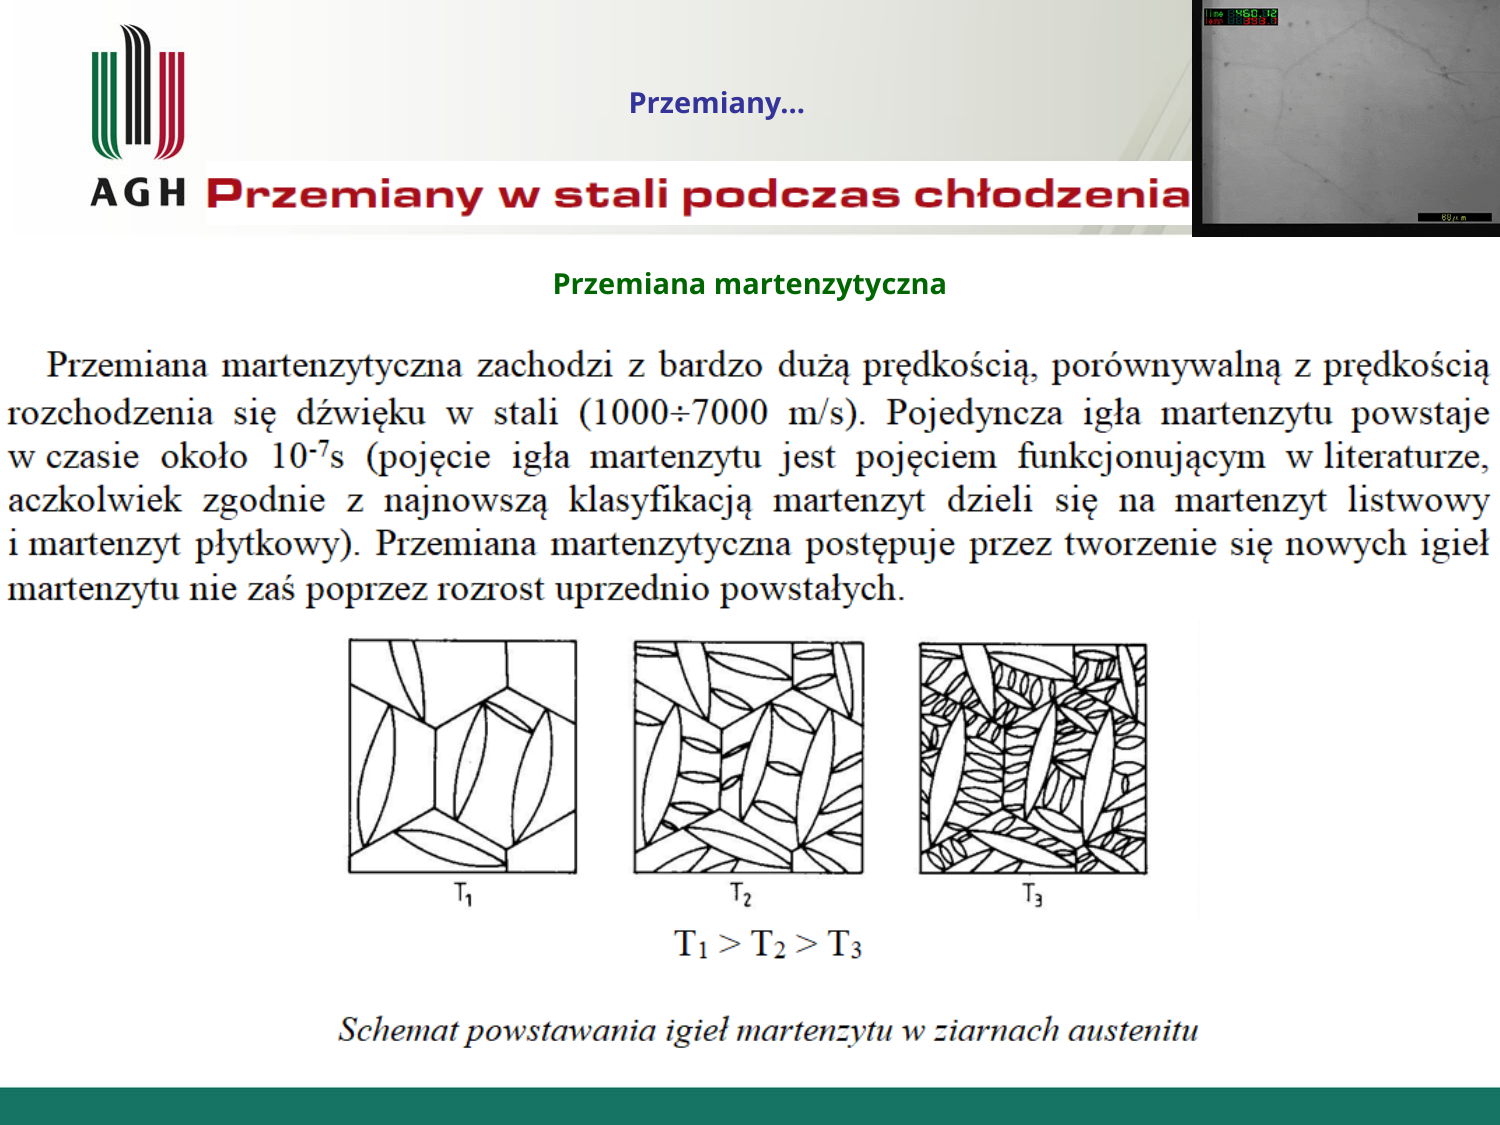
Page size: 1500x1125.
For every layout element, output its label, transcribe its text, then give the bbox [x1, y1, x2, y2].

text_box Przemiana martenzytyczna [318, 255, 1182, 335]
text_box Przemiany… [289, 73, 1152, 159]
picture [0, 0, 1500, 1125]
